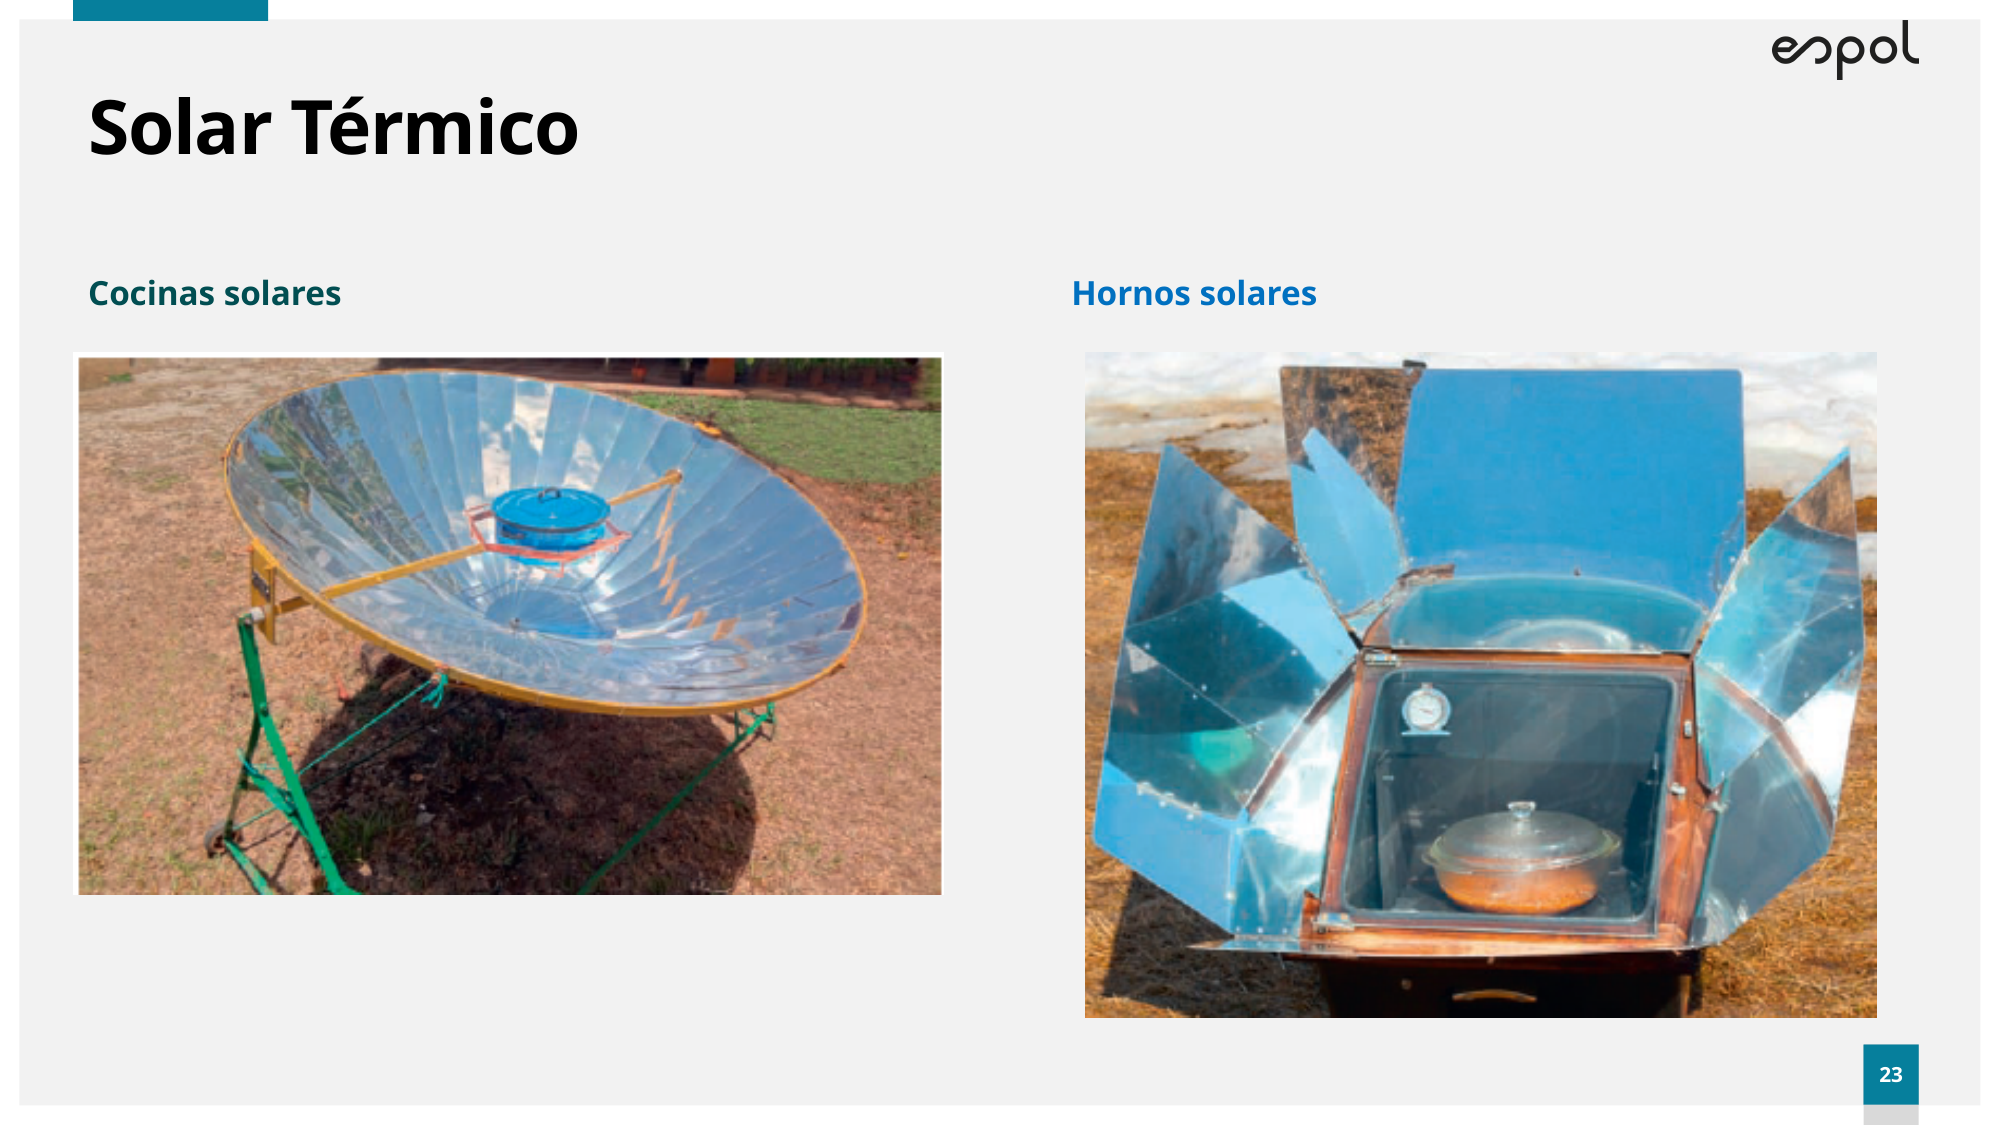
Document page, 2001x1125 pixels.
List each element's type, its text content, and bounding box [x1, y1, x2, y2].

picture [1085, 352, 1877, 1018]
title Solar Térmico [73, 82, 1907, 179]
list Cocinas solares [73, 240, 944, 320]
picture [1772, 20, 1919, 80]
list Hornos solares [1056, 240, 1907, 320]
picture [73, 352, 944, 895]
